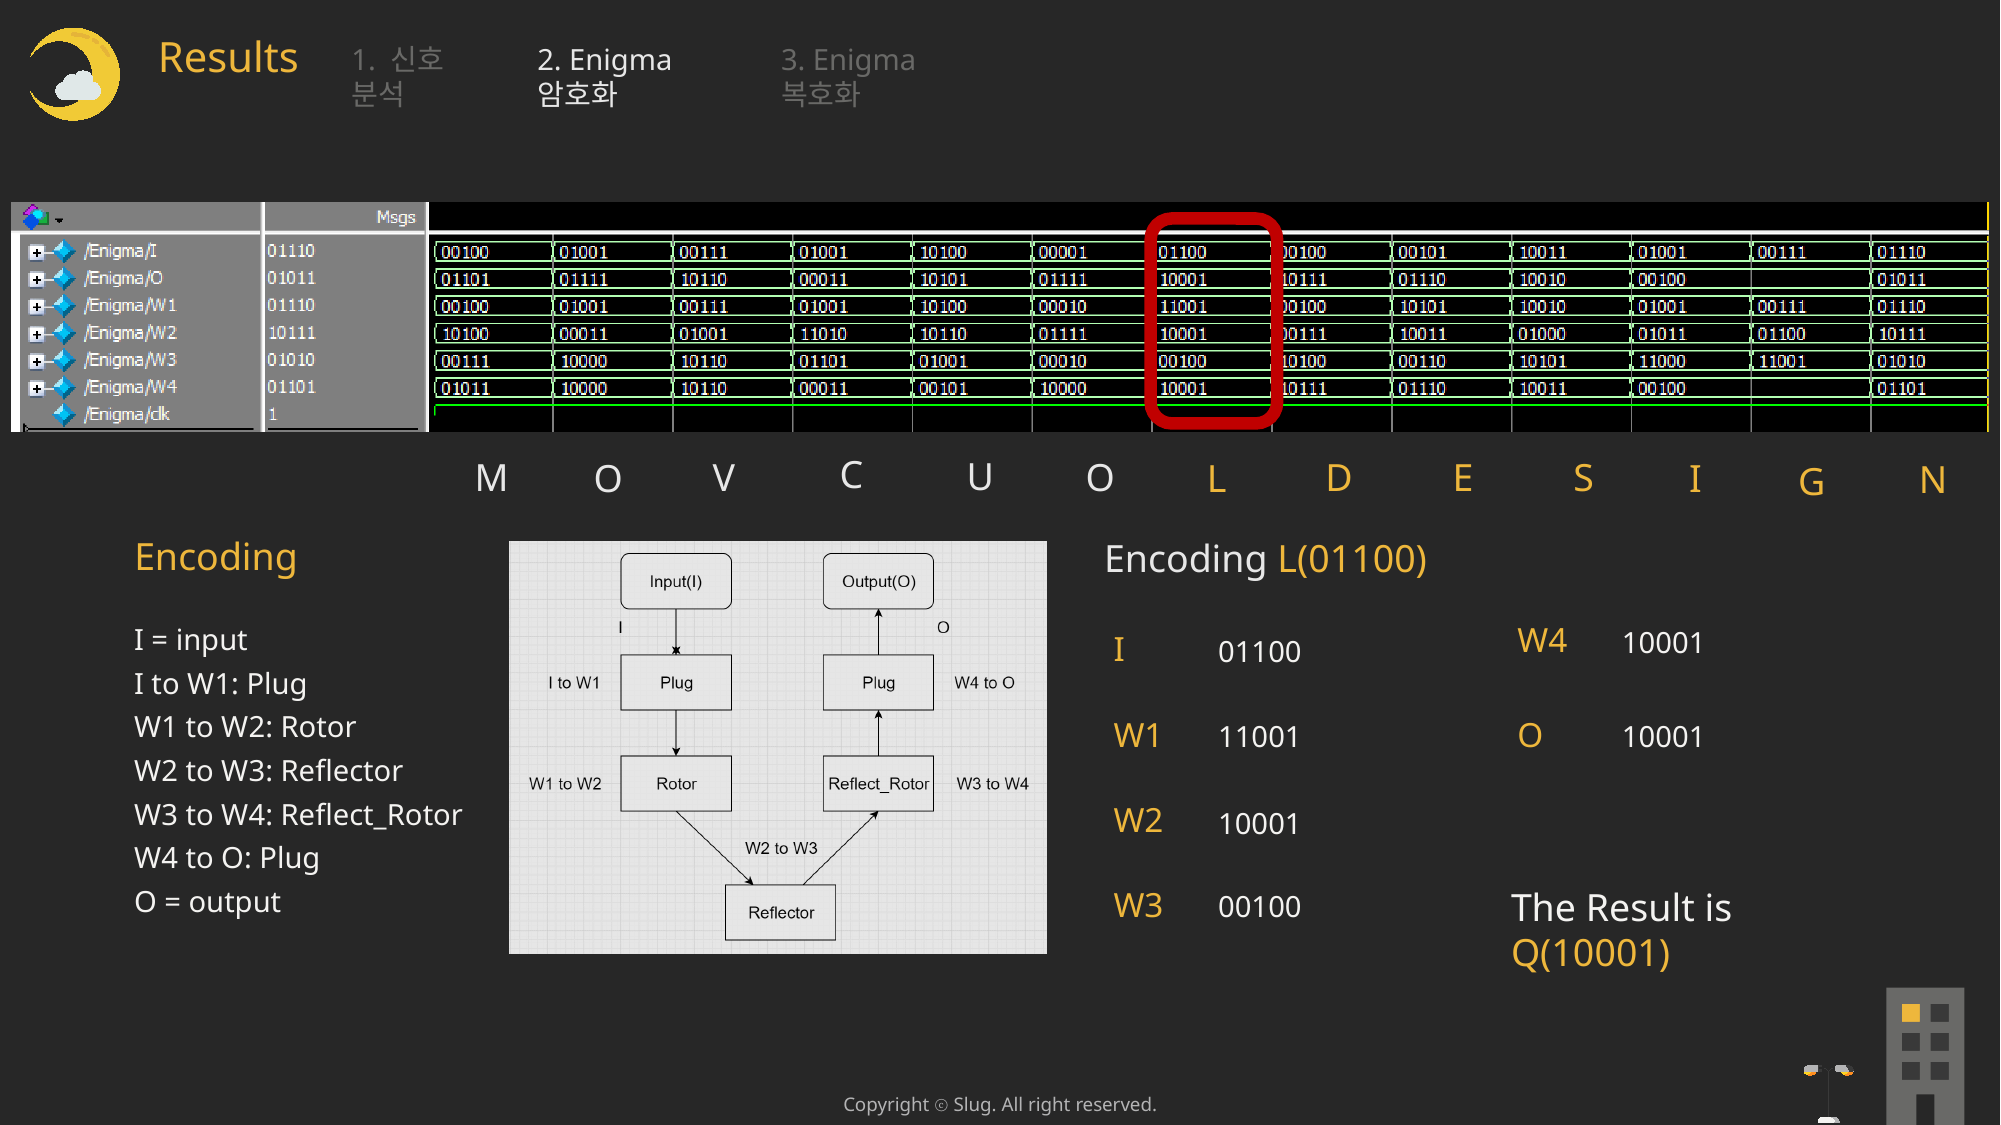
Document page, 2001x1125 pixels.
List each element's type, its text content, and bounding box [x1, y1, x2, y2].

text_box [1804, 1065, 1854, 1123]
text_box 2. Enigma 암호화 [522, 33, 766, 119]
text_box 01100 [1203, 616, 1351, 676]
text_box O [1070, 446, 1121, 507]
text_box 3. Enigma 복호화 [766, 33, 1019, 119]
text_box D [1310, 446, 1361, 507]
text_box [1886, 987, 1965, 1125]
text_box O [578, 447, 629, 508]
text_box W1 [1098, 706, 1203, 762]
picture [509, 541, 1047, 954]
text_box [30, 28, 120, 121]
text_box S [1558, 446, 1615, 507]
text_box I [1670, 447, 1721, 508]
text_box N [1903, 448, 1941, 509]
text_box Encoding [119, 525, 533, 586]
picture [11, 202, 1989, 432]
text_box 1. 신호 분석 [336, 33, 519, 119]
text_box C [824, 444, 875, 504]
text_box Copyright ⓒ Slug. All right reserved. [799, 1084, 1201, 1123]
text_box M [459, 446, 510, 507]
text_box I = input I to W1: Plug W1 to W2: Rotor W2 to W3: Reflector W3 to W4: Reflect_Rotor W4 to O: Plug O = output [119, 605, 509, 926]
text_box W4 [1502, 611, 1607, 667]
text_box V [697, 446, 748, 507]
text_box 10001 [1607, 607, 1755, 667]
text_box 11001 [1203, 702, 1351, 762]
text_box 10001 [1203, 789, 1351, 848]
text_box I [1098, 621, 1203, 676]
text_box U [951, 445, 1002, 506]
text_box E [1437, 446, 1488, 507]
text_box L [1191, 447, 1242, 508]
text_box G [1783, 450, 1834, 510]
text_box 10001 [1607, 702, 1755, 762]
text_box Results [143, 23, 437, 89]
text_box 00100 [1203, 872, 1351, 932]
text_box O [1502, 706, 1607, 762]
text_box W3 [1098, 877, 1203, 932]
text_box Encoding L(01100) [1089, 528, 1503, 588]
text_box The Result is Q(10001) [1496, 876, 1908, 982]
text_box W2 [1098, 791, 1203, 847]
